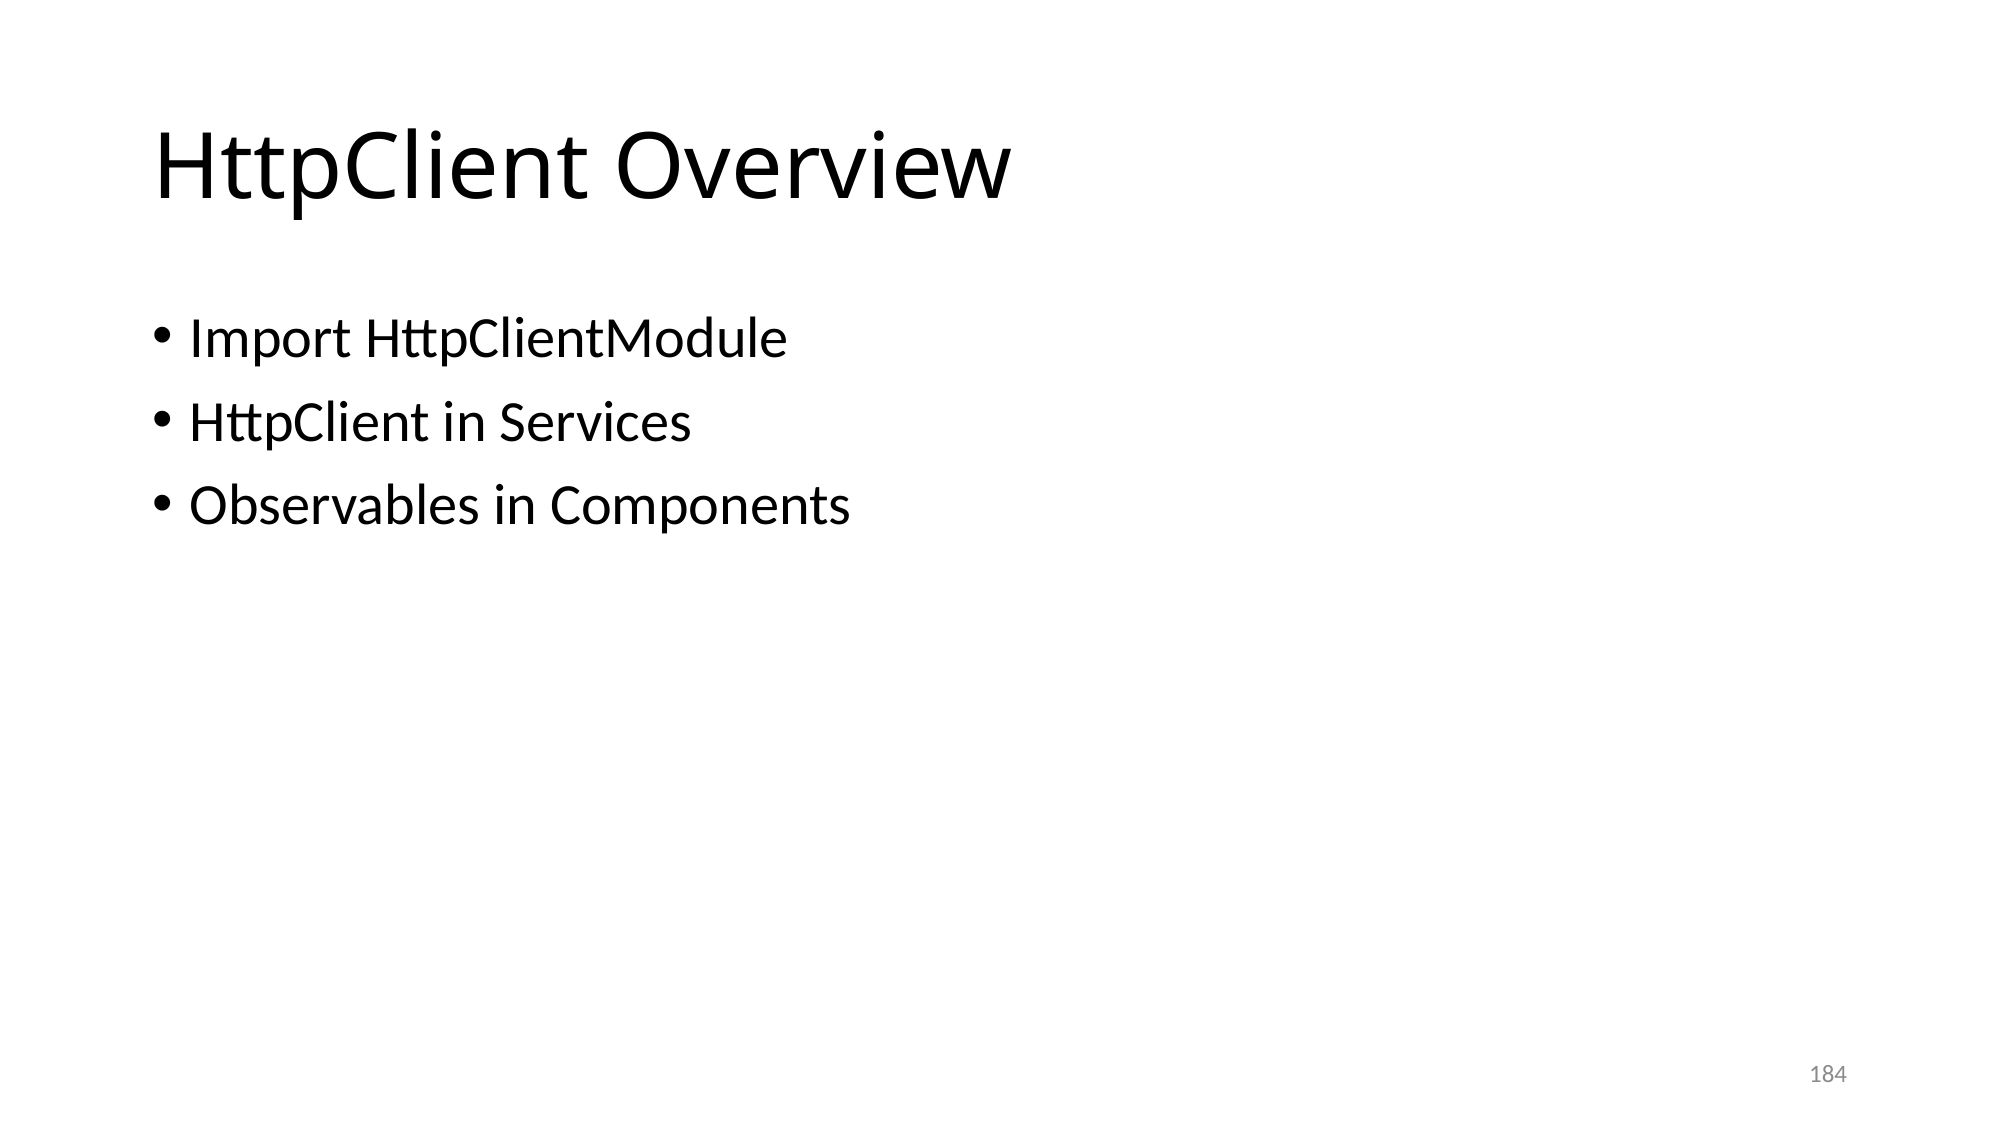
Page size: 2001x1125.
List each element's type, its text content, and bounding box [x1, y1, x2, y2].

list Import HttpClientModule HttpClient in Services Observables in Components [137, 299, 1863, 1014]
title HttpClient Overview [137, 59, 1863, 278]
slide_number 184 [1412, 1042, 1863, 1103]
